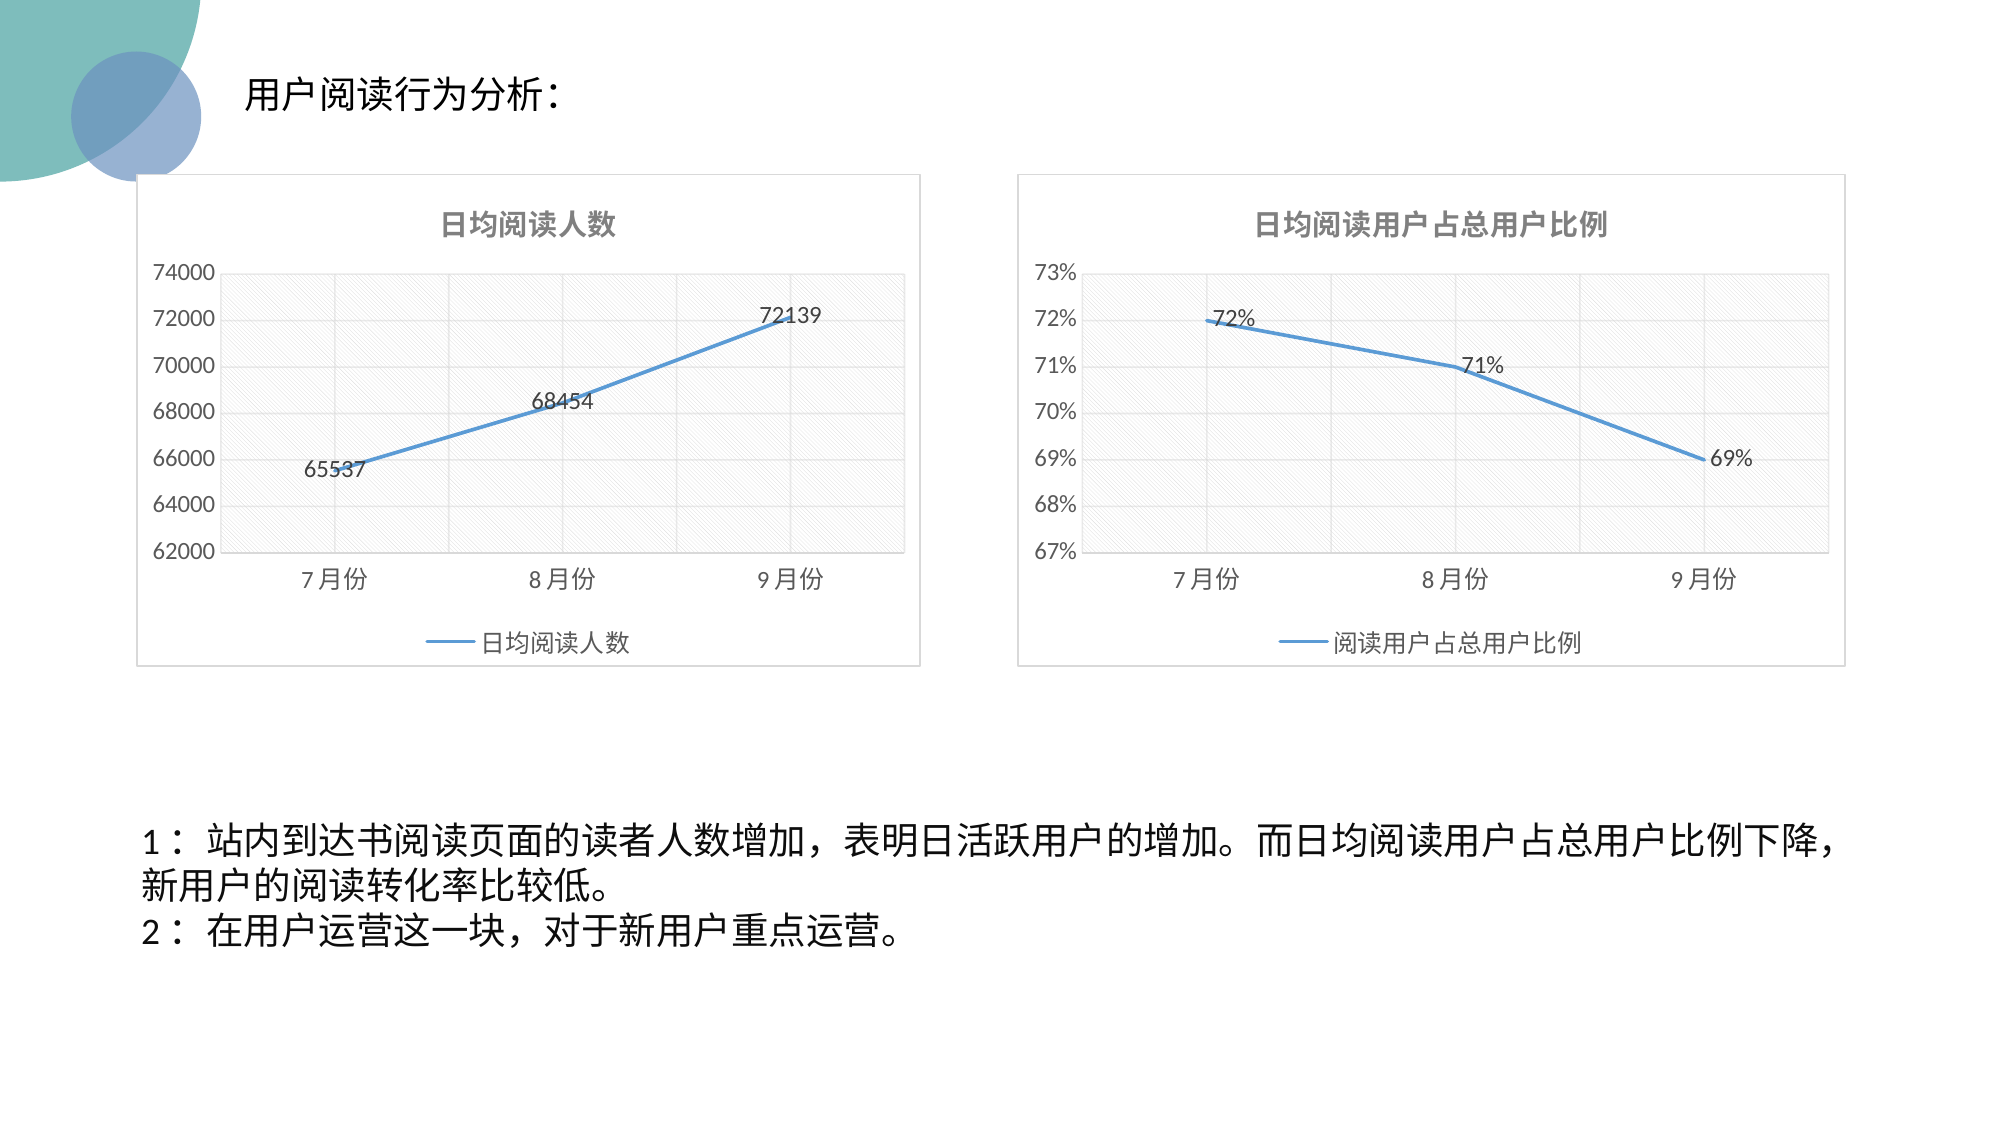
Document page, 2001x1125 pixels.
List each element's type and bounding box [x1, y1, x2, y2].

text_box [0, 0, 203, 183]
text_box [229, 64, 878, 124]
chart [1017, 173, 1846, 667]
chart [136, 173, 921, 667]
text_box [126, 809, 1846, 960]
